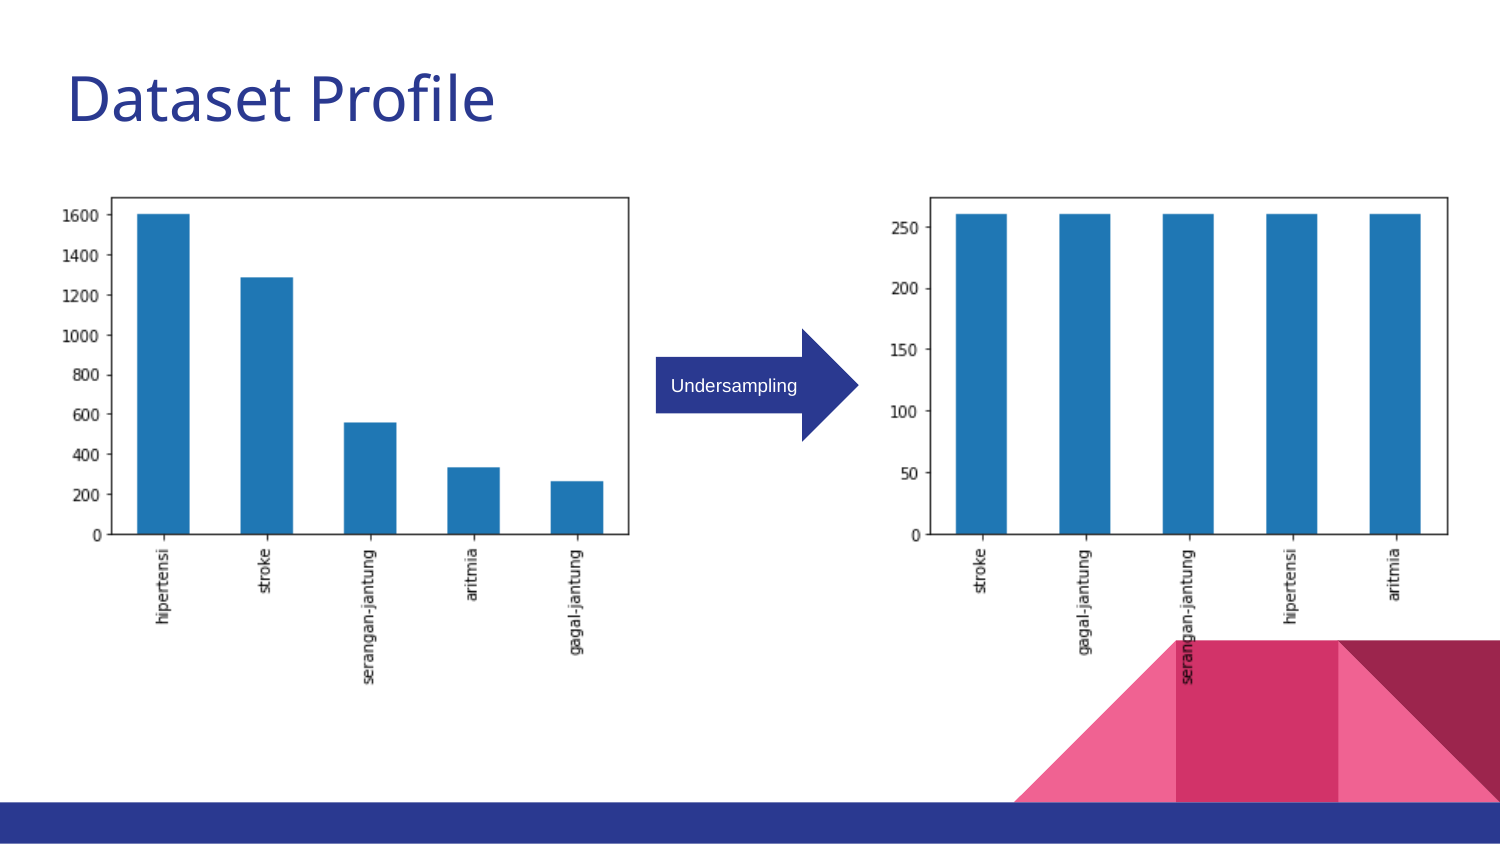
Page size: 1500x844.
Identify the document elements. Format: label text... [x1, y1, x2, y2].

text_box Undersampling [655, 328, 859, 442]
picture [879, 188, 1458, 693]
title Dataset Profile [51, 43, 1449, 144]
picture [50, 188, 639, 693]
